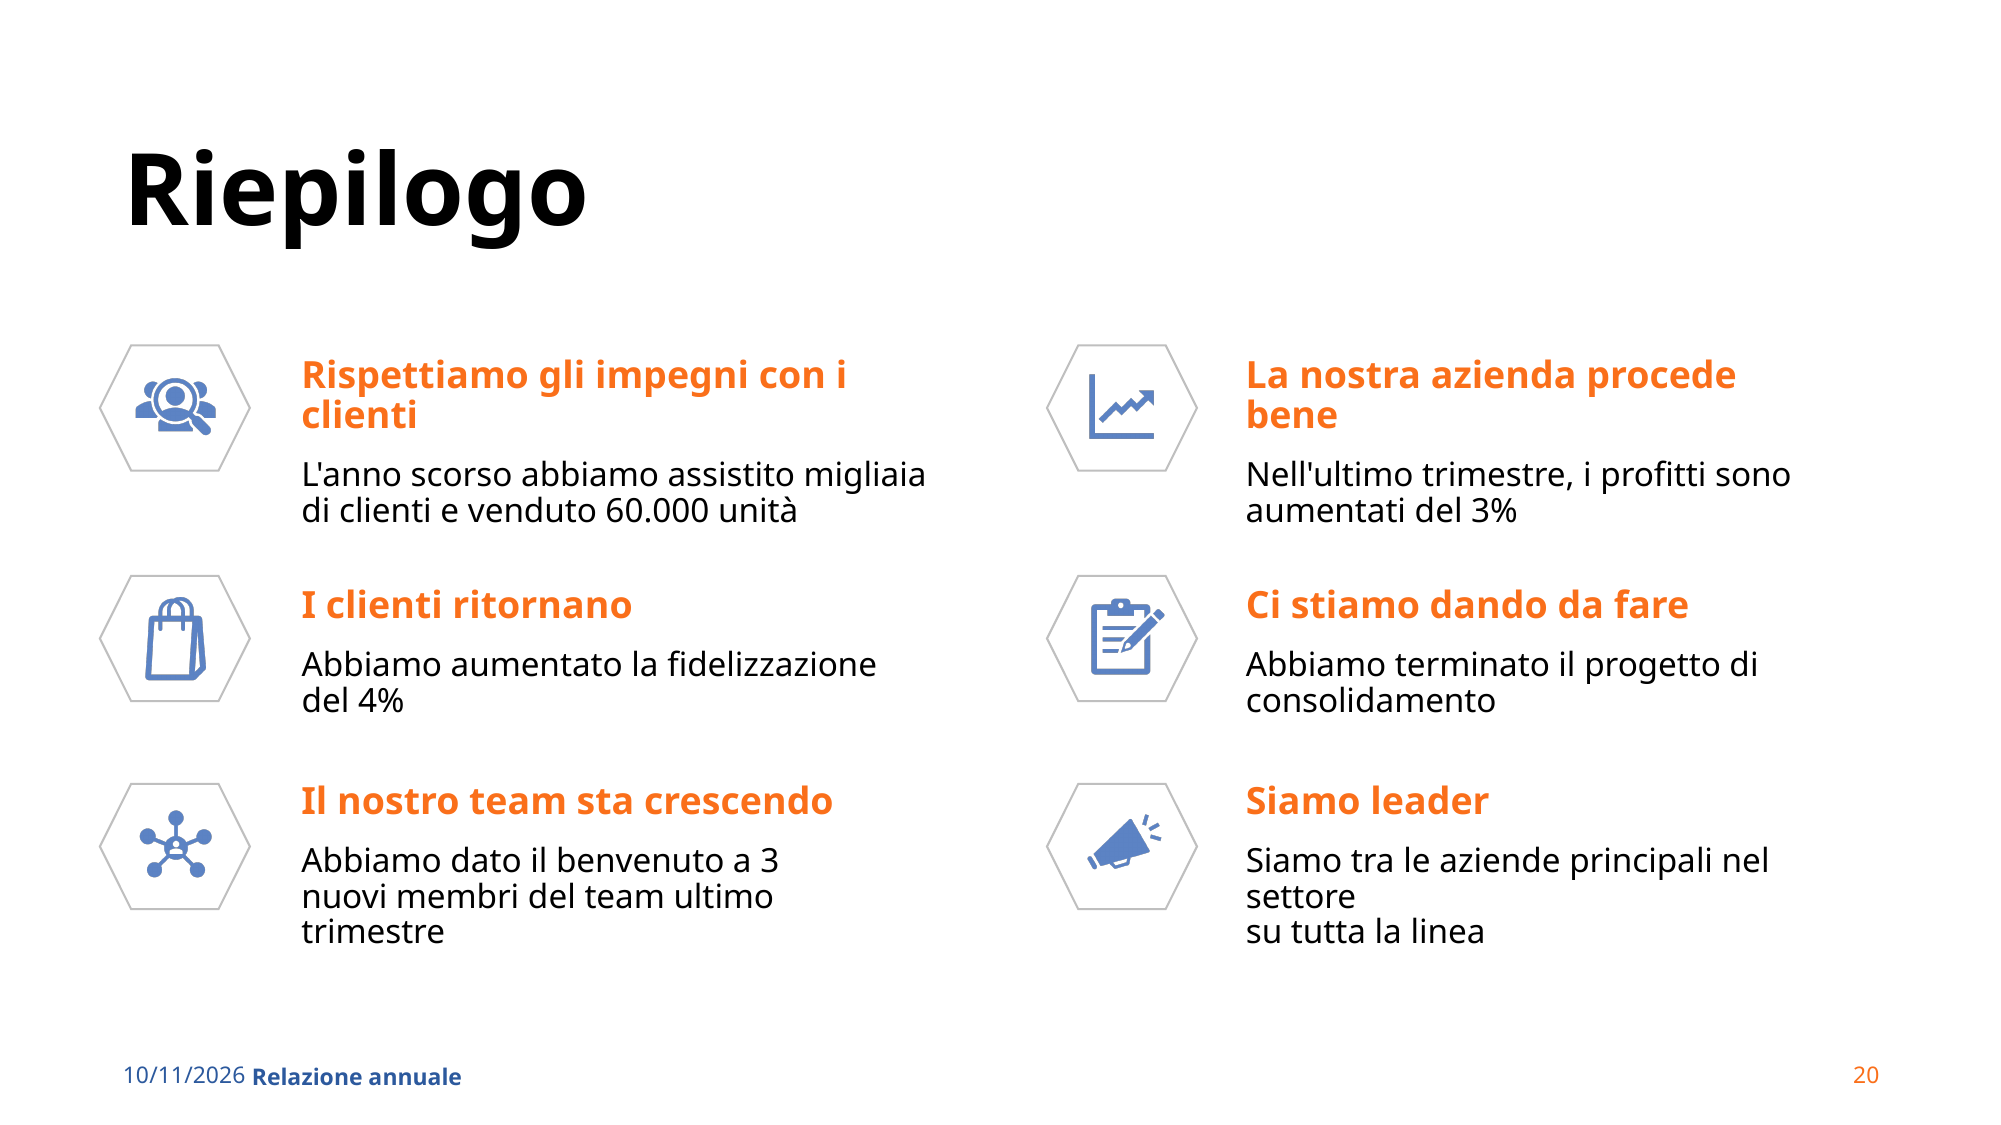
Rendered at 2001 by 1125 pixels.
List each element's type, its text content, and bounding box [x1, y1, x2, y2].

title Riepilogo [108, 132, 1863, 269]
picture [1078, 797, 1169, 888]
picture [1076, 361, 1167, 452]
text_box [98, 782, 252, 911]
text_box [1045, 782, 1199, 911]
text_box Ci stiamo dando da fare Abbiamo terminato il progetto di consolidamento [1231, 579, 1832, 728]
picture [1078, 591, 1169, 682]
text_box [1045, 344, 1199, 472]
picture [130, 799, 221, 890]
text_box Siamo leader Siamo tra le aziende principali nel settore su tutta la linea [1231, 774, 1832, 959]
text_box [1045, 574, 1199, 703]
text_box [98, 344, 252, 472]
text_box Il nostro team sta crescendo Abbiamo dato il benvenuto a 3 nuovi membri del team ultimo trimestre [286, 774, 887, 959]
picture [130, 361, 221, 452]
text_box [98, 574, 252, 703]
text_box Rispettiamo gli impegni con i clienti L'anno scorso abbiamo assistito migliaia di clienti e venduto 60.000 unità [286, 348, 953, 537]
text_box I clienti ritornano Abbiamo aumentato la fidelizzazione del 4% [286, 579, 941, 728]
picture [130, 593, 221, 684]
text_box La nostra azienda procede bene Nell'ultimo trimestre, i profitti sono aumentati del 3% [1230, 348, 1831, 537]
